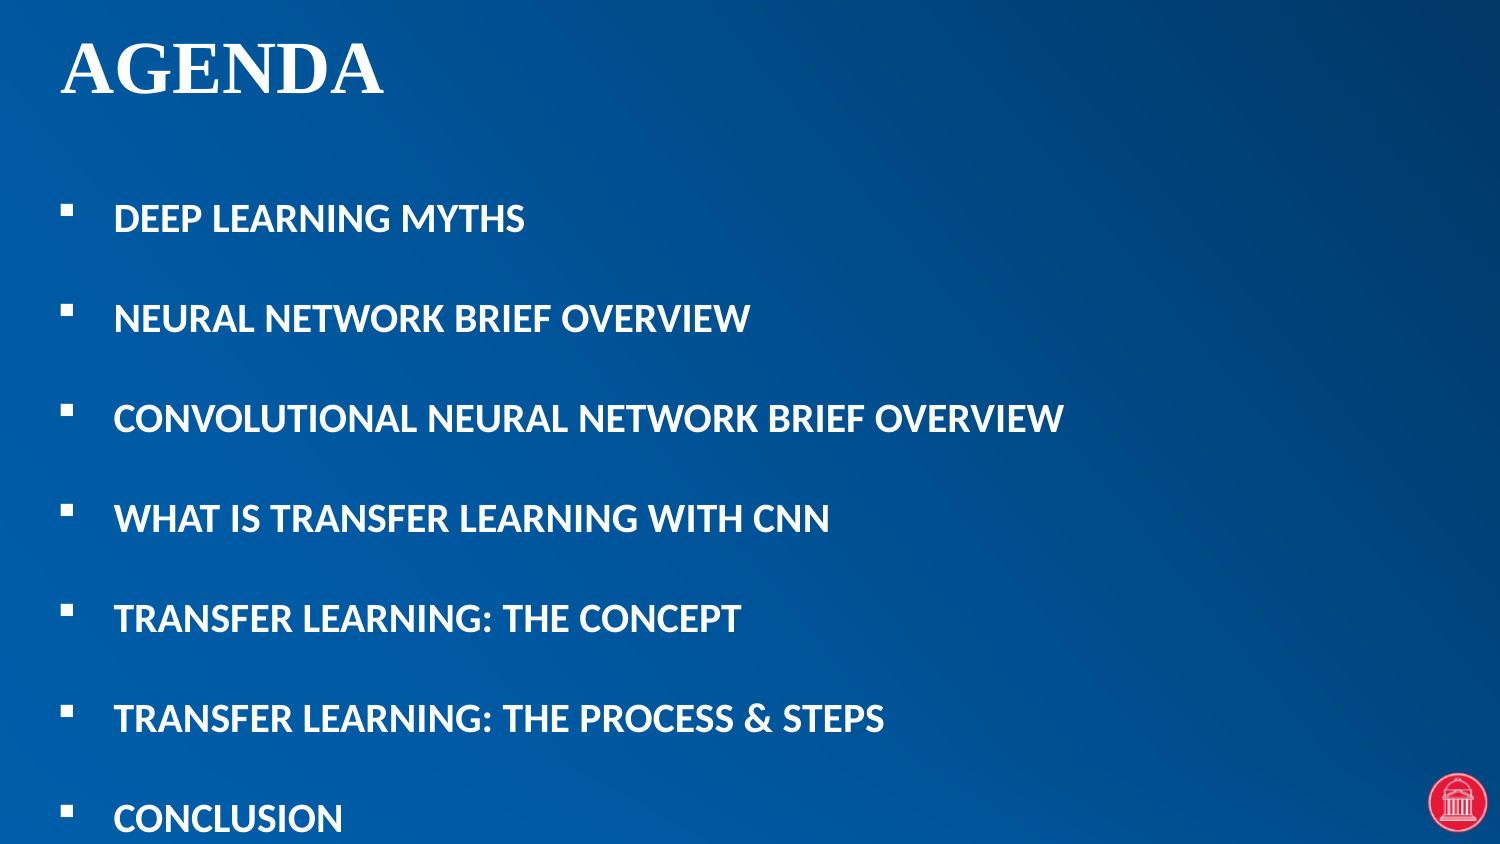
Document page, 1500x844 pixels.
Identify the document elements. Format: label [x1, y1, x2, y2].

picture [0, 0, 1500, 772]
list [0, 772, 1500, 844]
